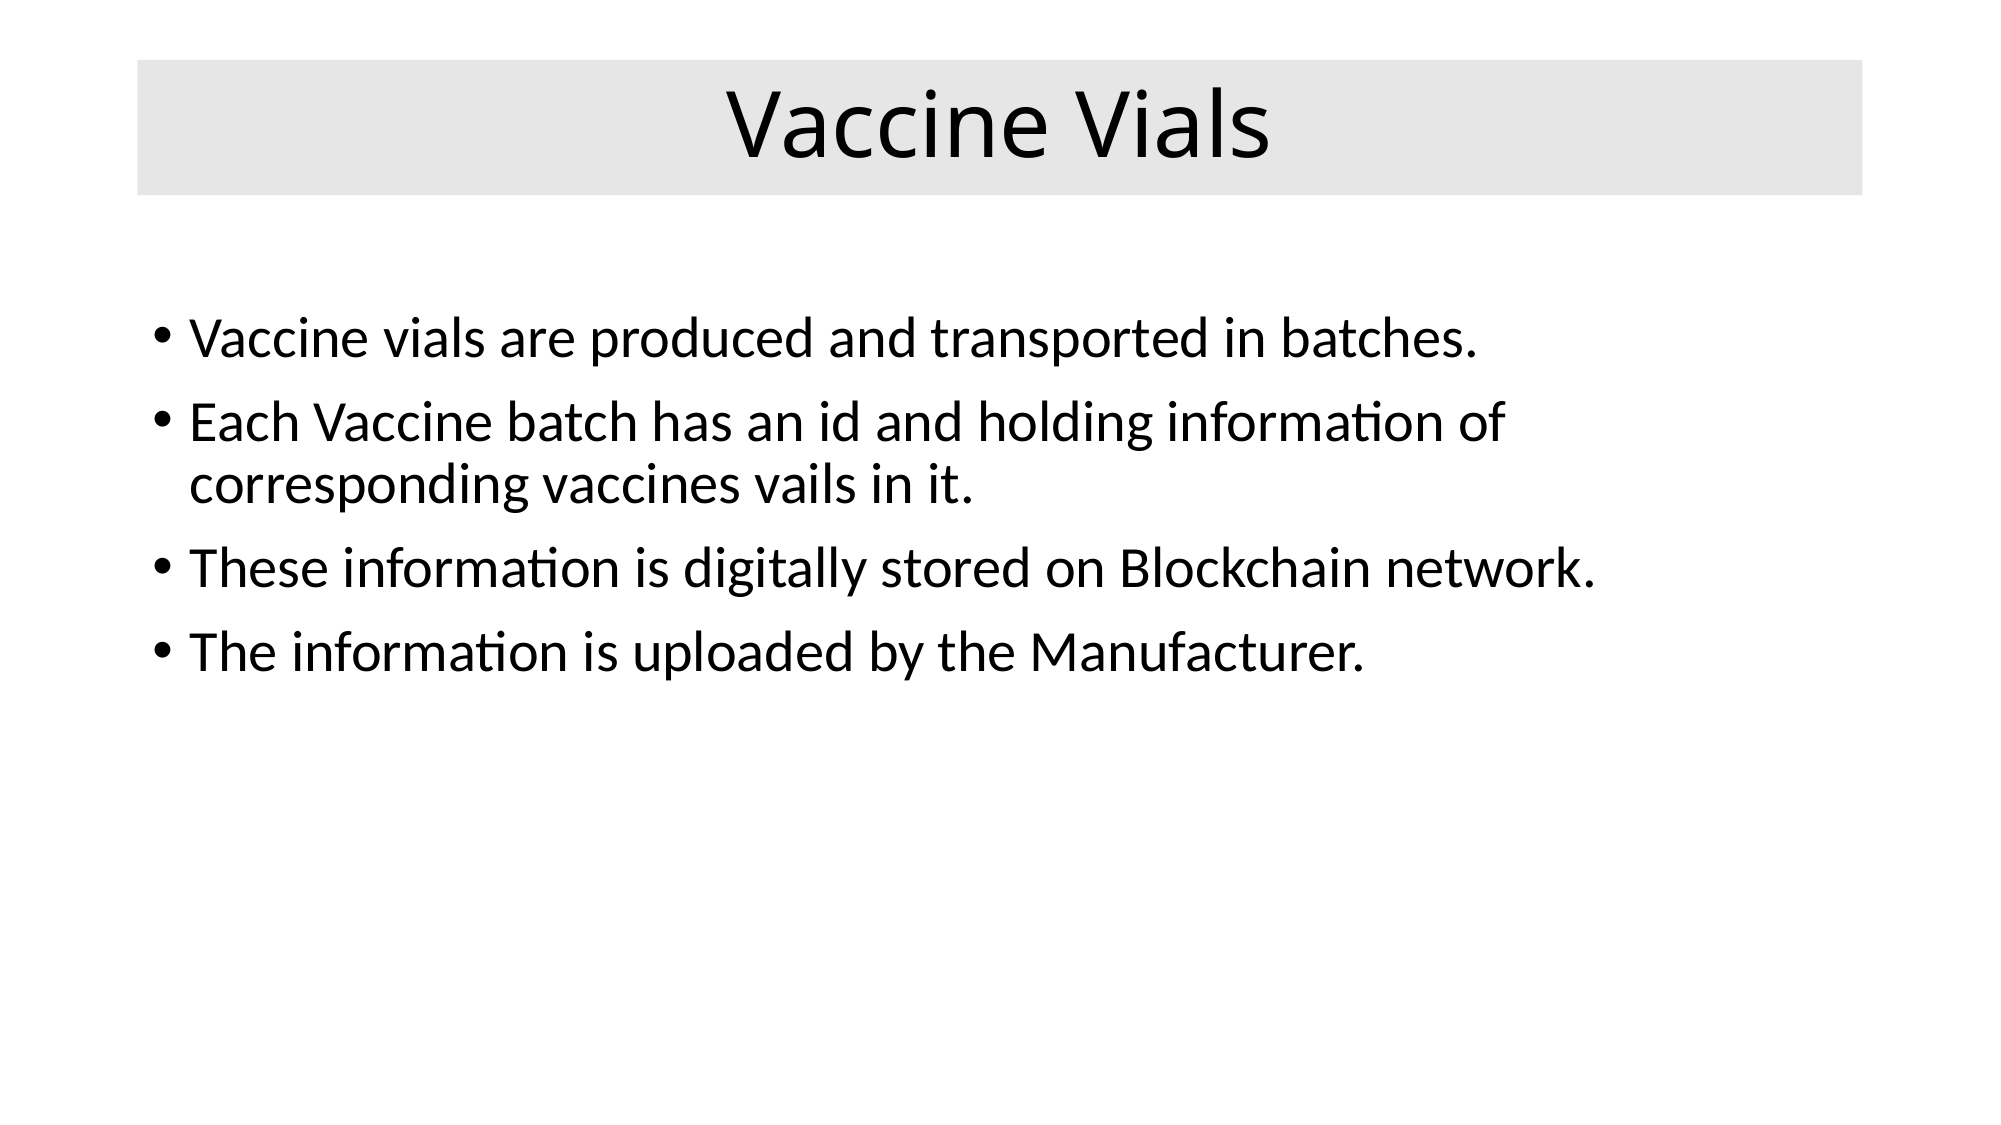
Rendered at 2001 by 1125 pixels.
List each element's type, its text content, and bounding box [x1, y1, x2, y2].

title Vaccine Vials [137, 59, 1863, 196]
list Vaccine vials are produced and transported in batches. Each Vaccine batch has an id and holding information of corresponding vaccines vails in it. These information is digitally stored on Blockchain network. The information is uploaded by the Manufacturer. [137, 299, 1863, 1014]
